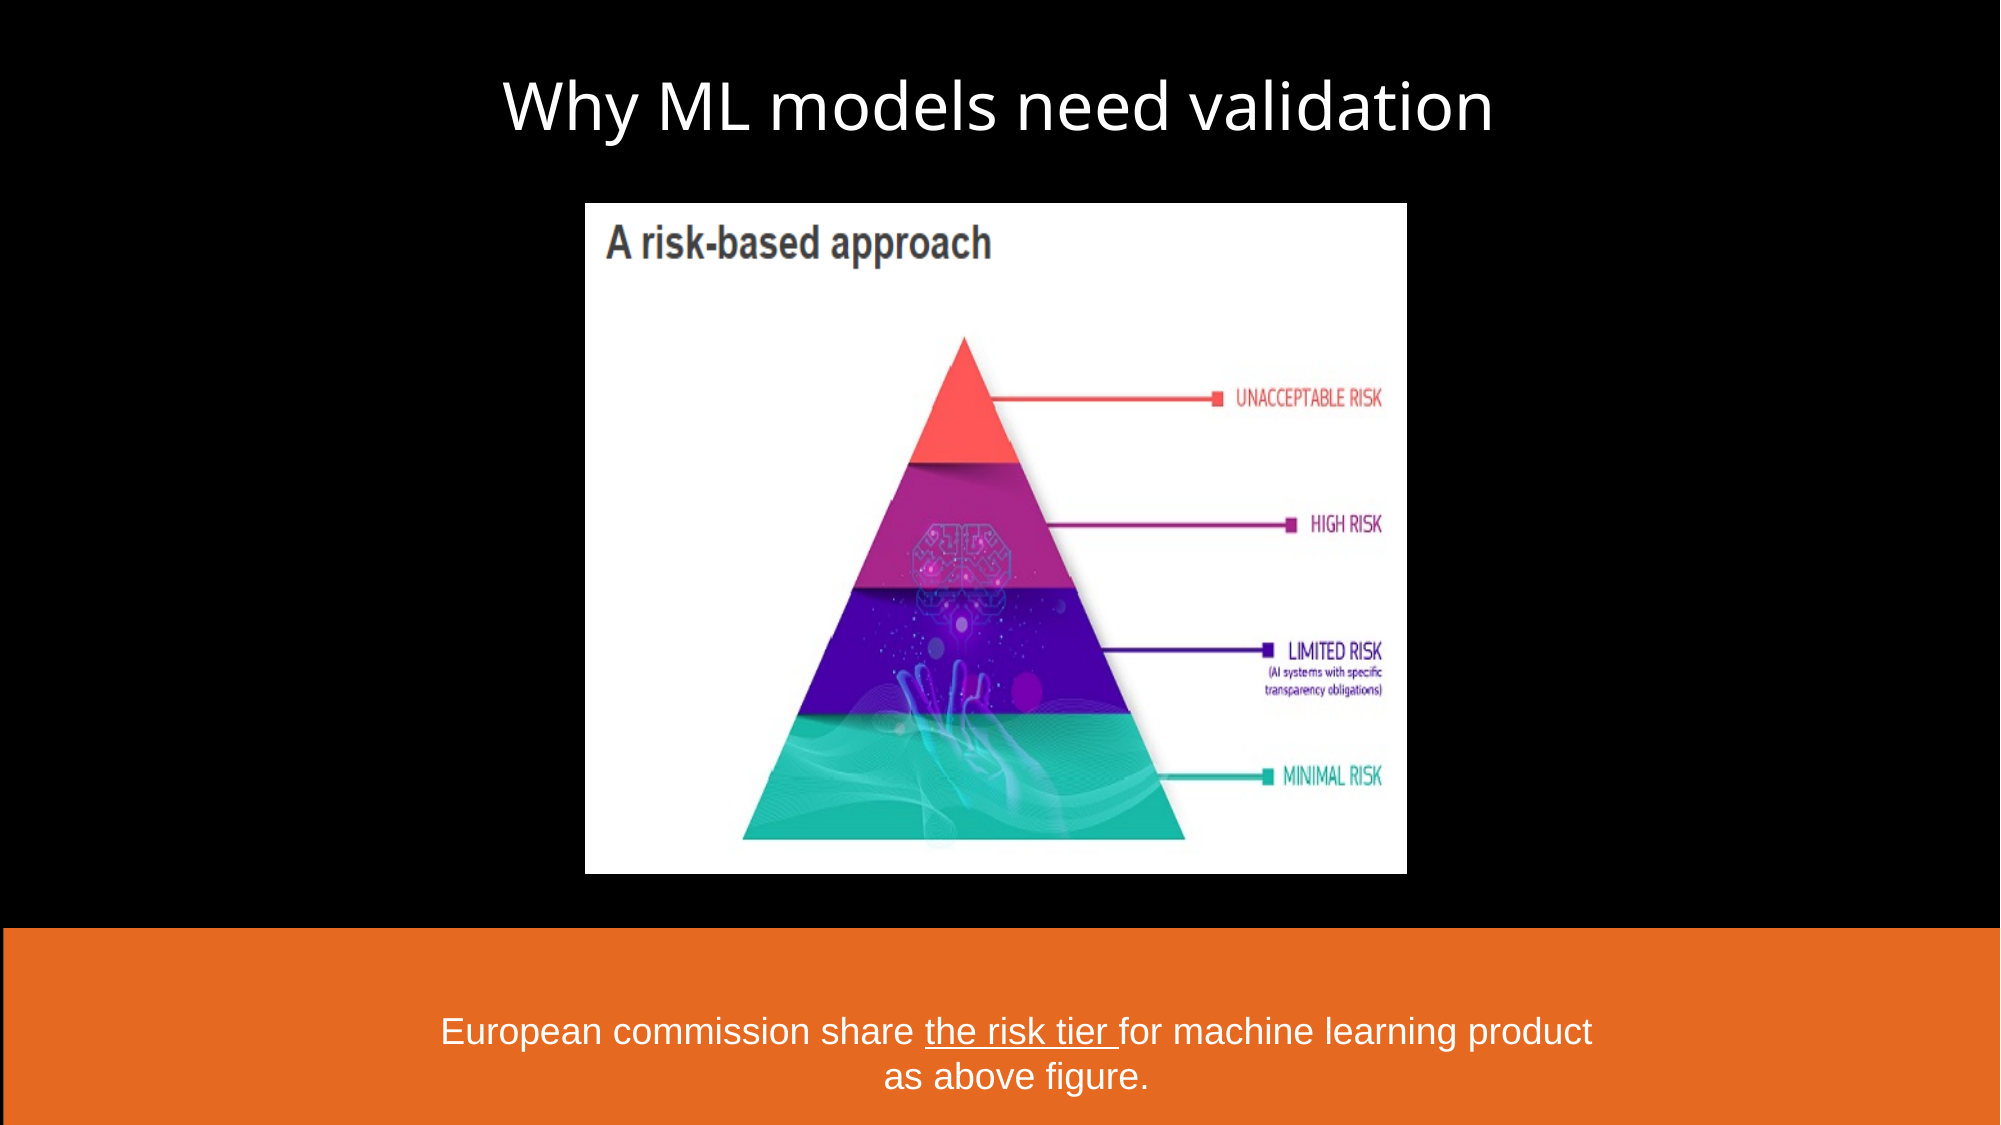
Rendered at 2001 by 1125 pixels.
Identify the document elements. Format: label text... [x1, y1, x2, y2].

picture [584, 203, 1407, 874]
text_box Why ML models need validation [0, 60, 2000, 144]
text_box [3, 928, 2000, 1125]
text_box European commission share the risk tier for machine learning product as above figure. [408, 999, 1625, 1105]
